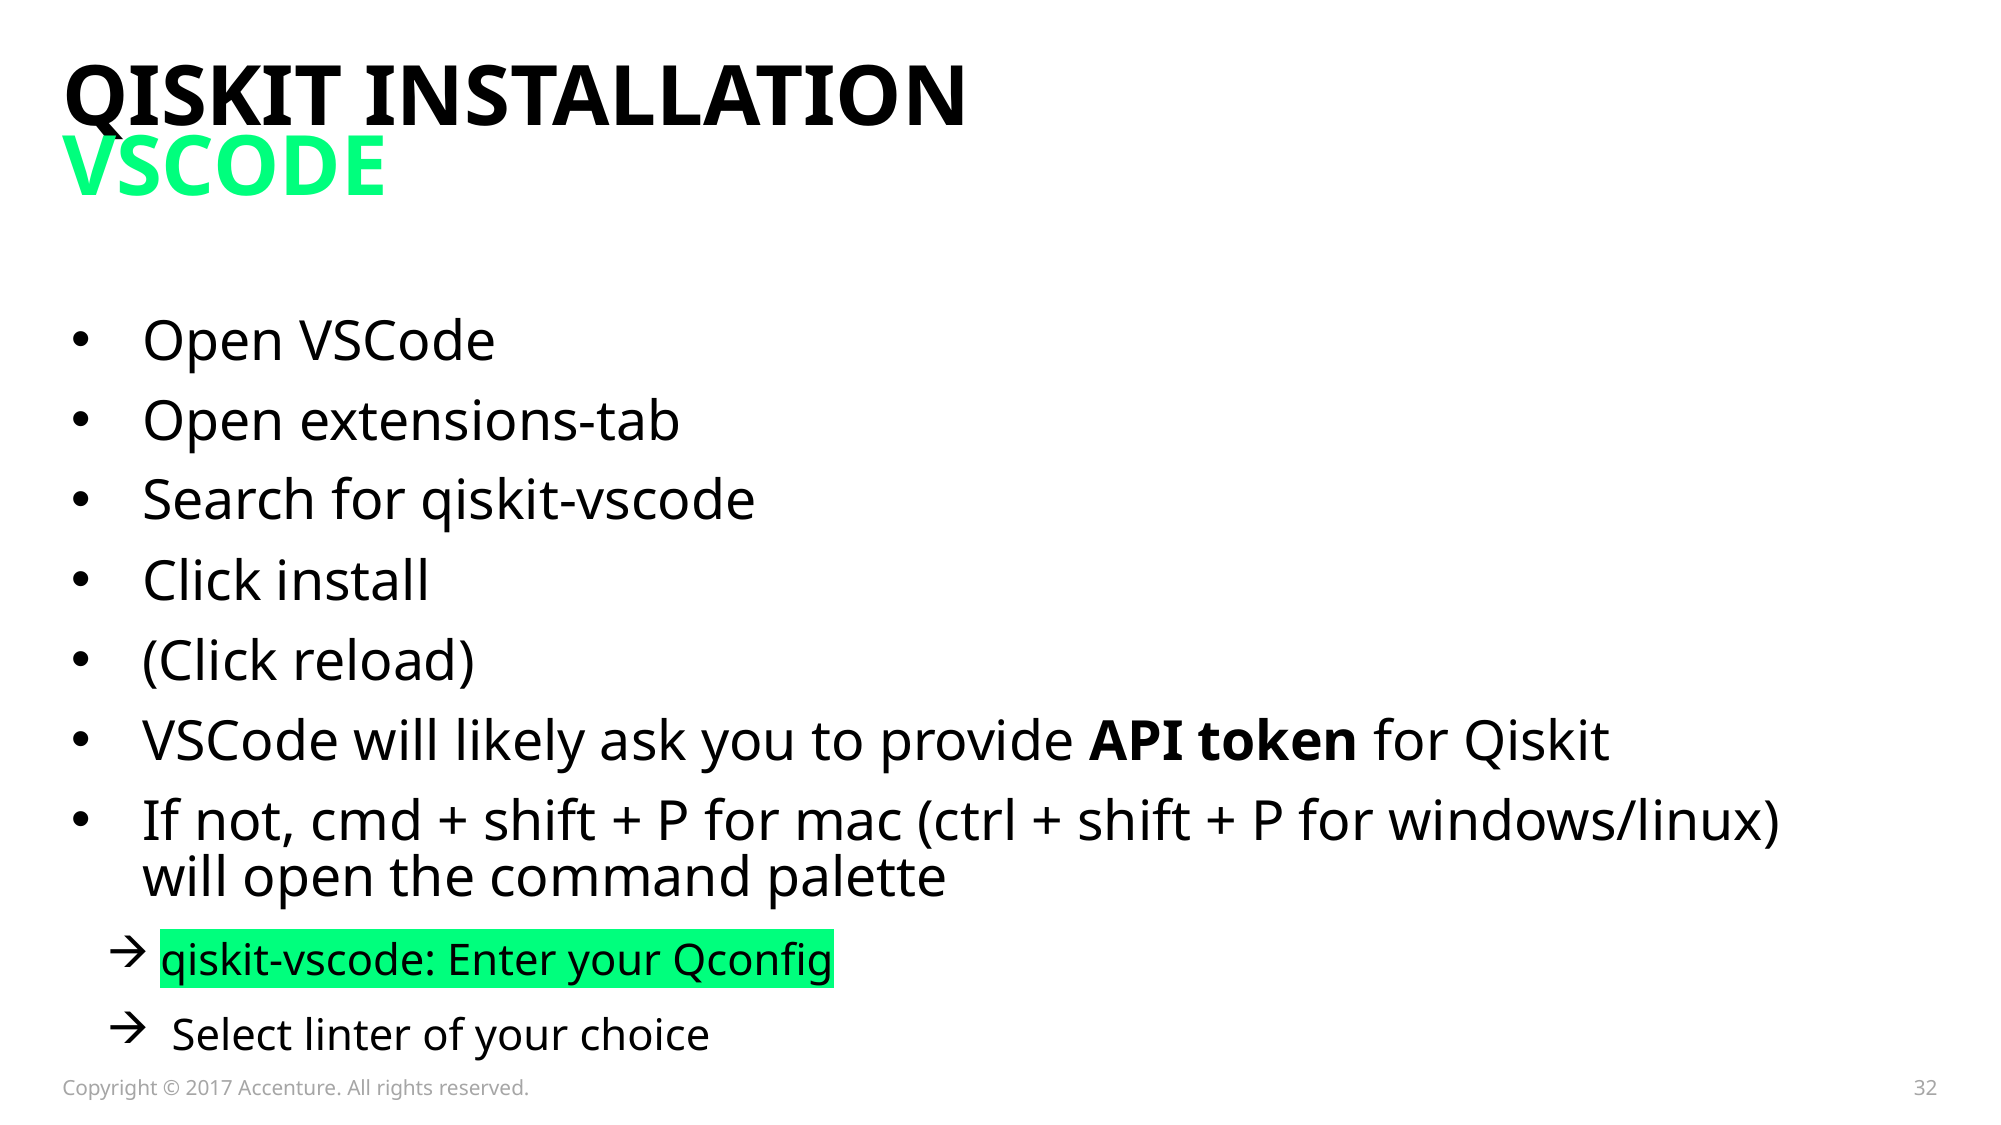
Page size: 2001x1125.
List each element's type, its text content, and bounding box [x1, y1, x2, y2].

slide_number 32 [1887, 1069, 1938, 1104]
title QISKIT InstallATIOn VSCODE [62, 62, 1000, 225]
footer Copyright © 2017 Accenture. All rights reserved. [62, 1069, 1000, 1104]
list Open VSCode Open extensions-tab Search for qiskit-vscode Click install (Click reload) VSCode will likely ask you to provide API token for Qiskit If not, cmd + shift + P for mac (ctrl + shift + P for windows/linux) will open the command palette qiskit-vscode: Enter your Qconfig Select linter of your choice [62, 299, 1840, 1070]
